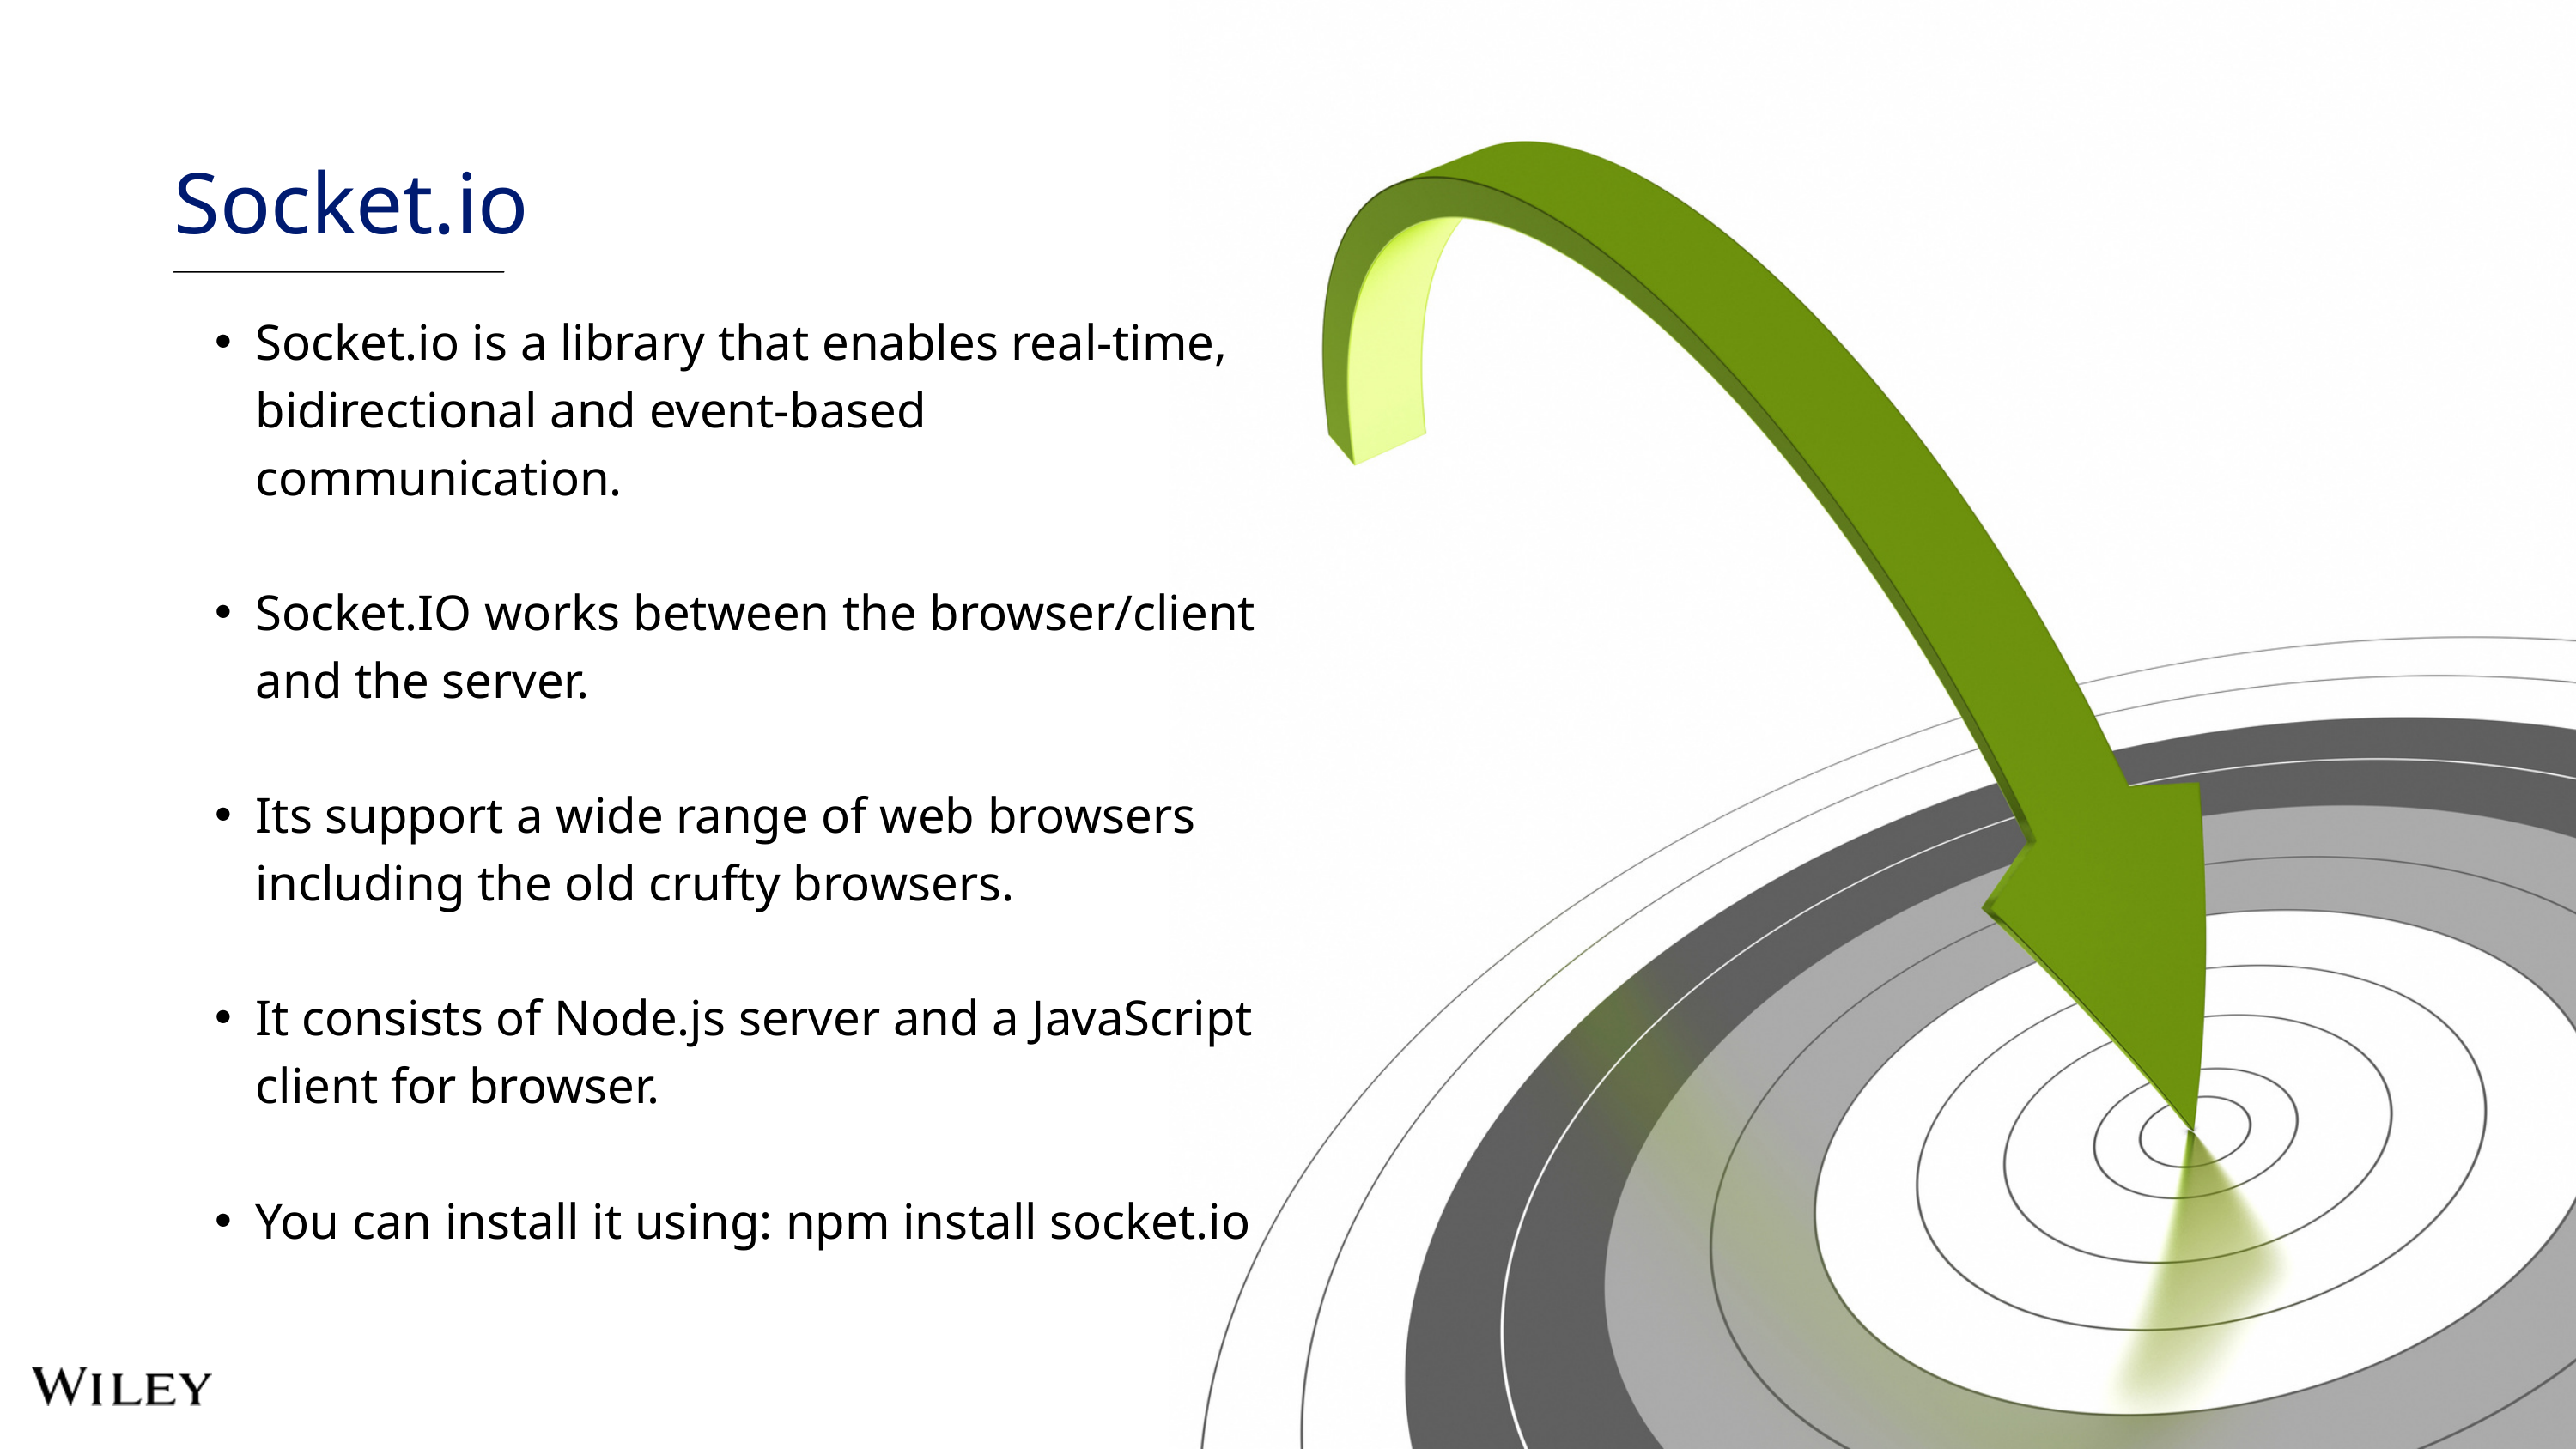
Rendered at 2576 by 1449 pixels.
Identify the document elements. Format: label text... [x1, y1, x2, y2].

picture [1169, 0, 2576, 1449]
text_box Socket.io is a library that enables real-time, bidirectional and event-based communication. Socket.IO works between the browser/client and the server. Its support a wide range of web browsers including the old crufty browsers. It consists of Node.js server and a JavaScript client for browser. You can install it using: npm install socket.io [173, 302, 1164, 1313]
picture [32, 1367, 213, 1406]
text_box Socket.io [173, 132, 999, 251]
